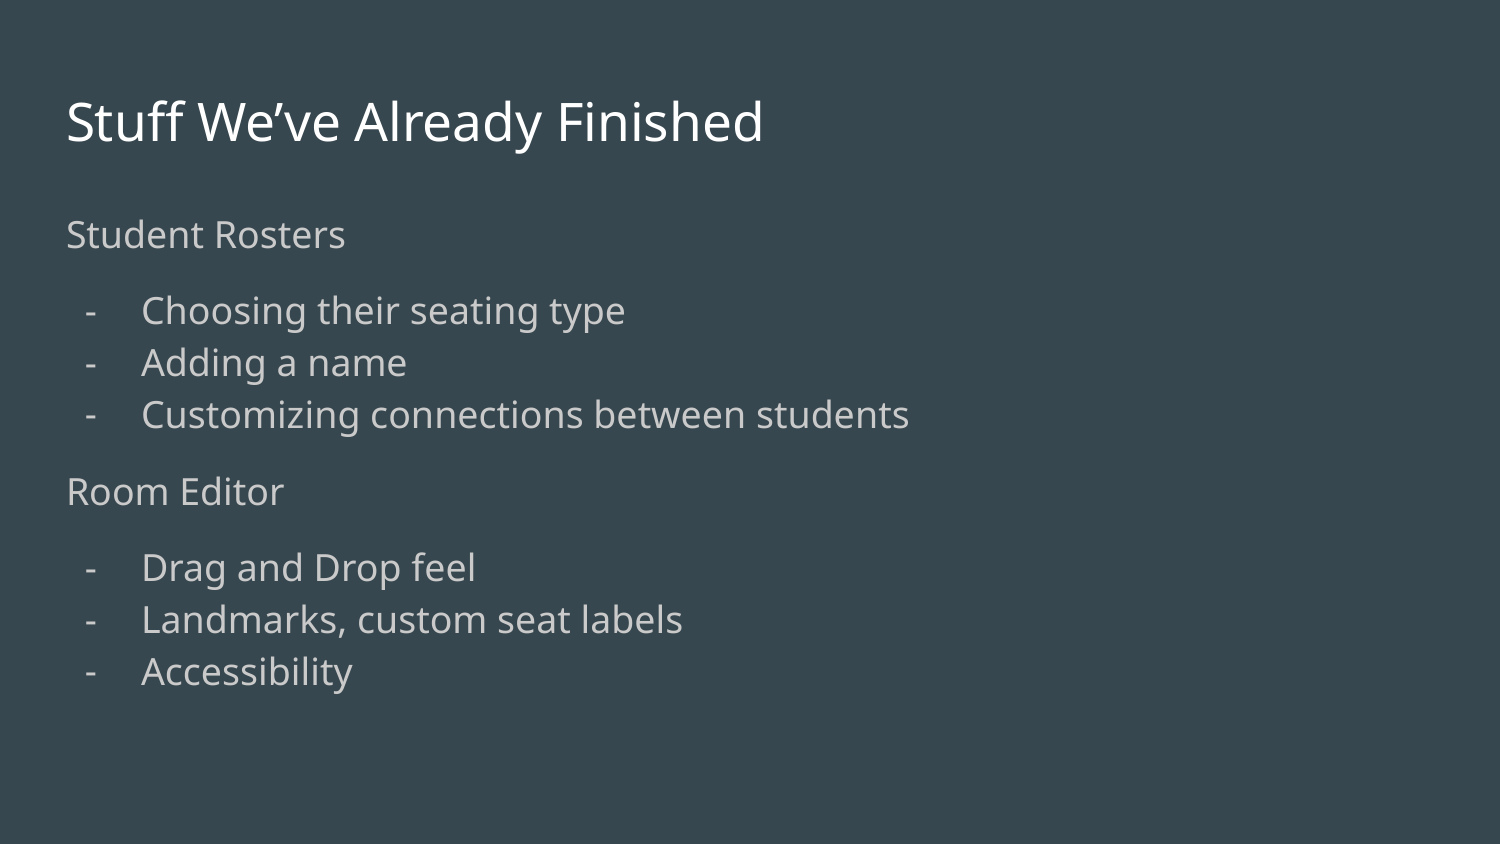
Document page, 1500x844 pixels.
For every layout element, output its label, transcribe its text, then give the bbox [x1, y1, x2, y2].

title Stuff We’ve Already Finished [51, 72, 1449, 167]
list Student Rosters Choosing their seating type Adding a name Customizing connections between students Room Editor Drag and Drop feel Landmarks, custom seat labels Accessibility [51, 189, 1449, 750]
